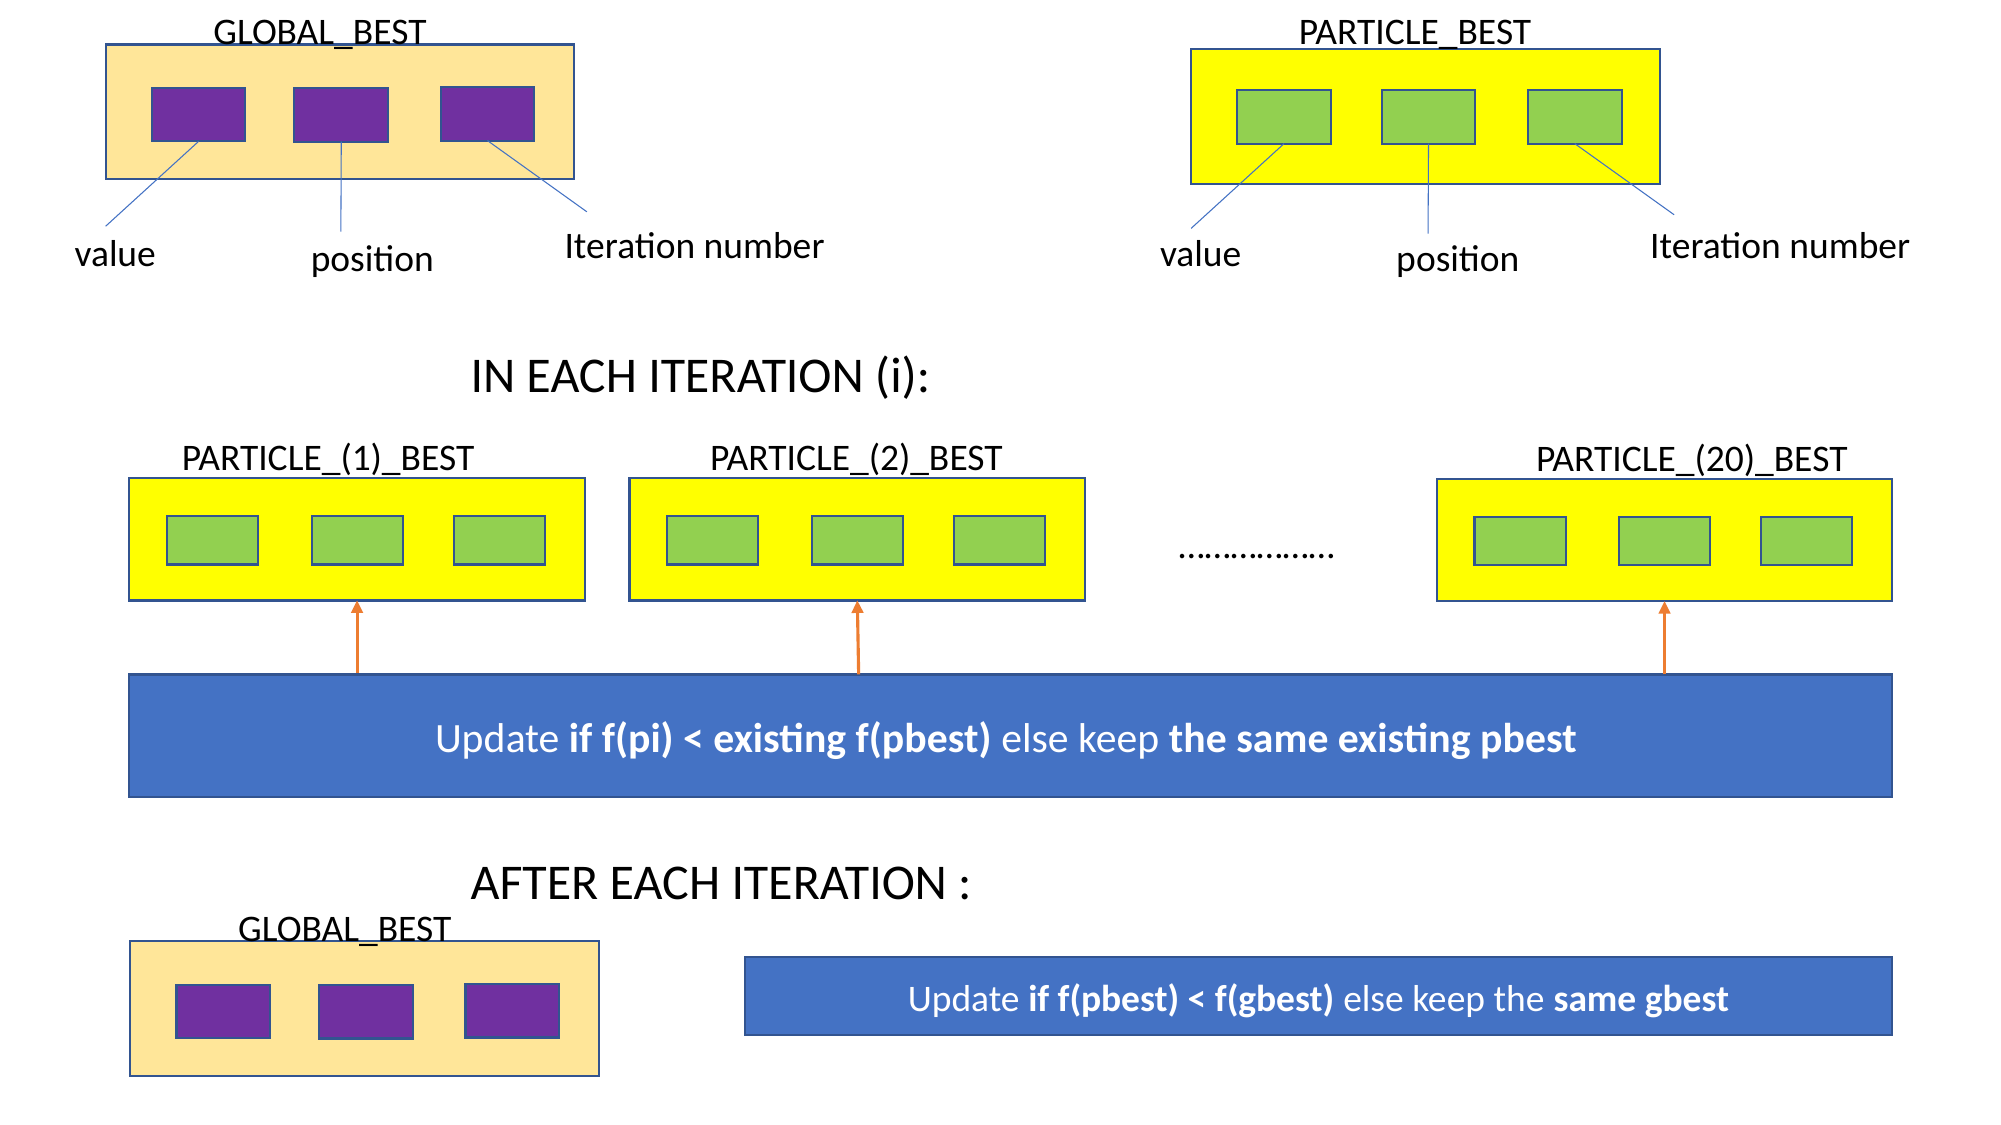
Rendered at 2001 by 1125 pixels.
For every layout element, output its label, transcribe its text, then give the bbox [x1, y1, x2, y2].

text_box [453, 515, 546, 566]
text_box [105, 43, 575, 180]
text_box [811, 515, 904, 566]
text_box [1236, 89, 1332, 145]
text_box [166, 515, 259, 566]
text_box Iteration number [549, 213, 874, 274]
text_box [464, 983, 560, 1039]
text_box [1190, 48, 1661, 185]
text_box ……………… [1100, 514, 1413, 574]
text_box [1191, 143, 1285, 229]
text_box [311, 515, 404, 566]
text_box [318, 984, 414, 1040]
text_box AFTER EACH ITERATION : [455, 841, 1147, 917]
text_box [953, 515, 1046, 566]
text_box [129, 940, 600, 1077]
text_box Iteration number [1635, 213, 1959, 274]
text_box [1527, 89, 1623, 145]
text_box [440, 86, 535, 142]
text_box value [1145, 221, 1357, 281]
text_box [666, 515, 759, 566]
text_box Update if f(pi) < existing f(pbest) else keep the same existing pbest [128, 673, 1893, 798]
text_box position [296, 226, 507, 287]
text_box PARTICLE_(20)_BEST [1521, 426, 1874, 487]
text_box [1760, 516, 1853, 566]
text_box GLOBAL_BEST [223, 896, 474, 957]
text_box [128, 477, 586, 602]
text_box Update if f(pbest) < f(gbest) else keep the same gbest [744, 956, 1893, 1036]
text_box [628, 477, 1086, 602]
text_box value [59, 221, 271, 281]
text_box PARTICLE_(2)_BEST [695, 425, 1022, 486]
text_box PARTICLE_BEST [1284, 0, 1593, 60]
text_box IN EACH ITERATION (i): [455, 334, 1147, 410]
text_box [1381, 89, 1476, 145]
text_box [151, 87, 246, 142]
text_box [293, 87, 389, 143]
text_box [1574, 143, 1675, 215]
text_box [1473, 516, 1567, 566]
text_box [1436, 478, 1893, 602]
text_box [105, 141, 199, 227]
text_box position [1381, 226, 1593, 287]
text_box GLOBAL_BEST [198, 0, 449, 60]
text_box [487, 140, 587, 212]
text_box [175, 984, 271, 1039]
text_box [1618, 516, 1711, 566]
text_box PARTICLE_(1)_BEST [167, 425, 514, 486]
